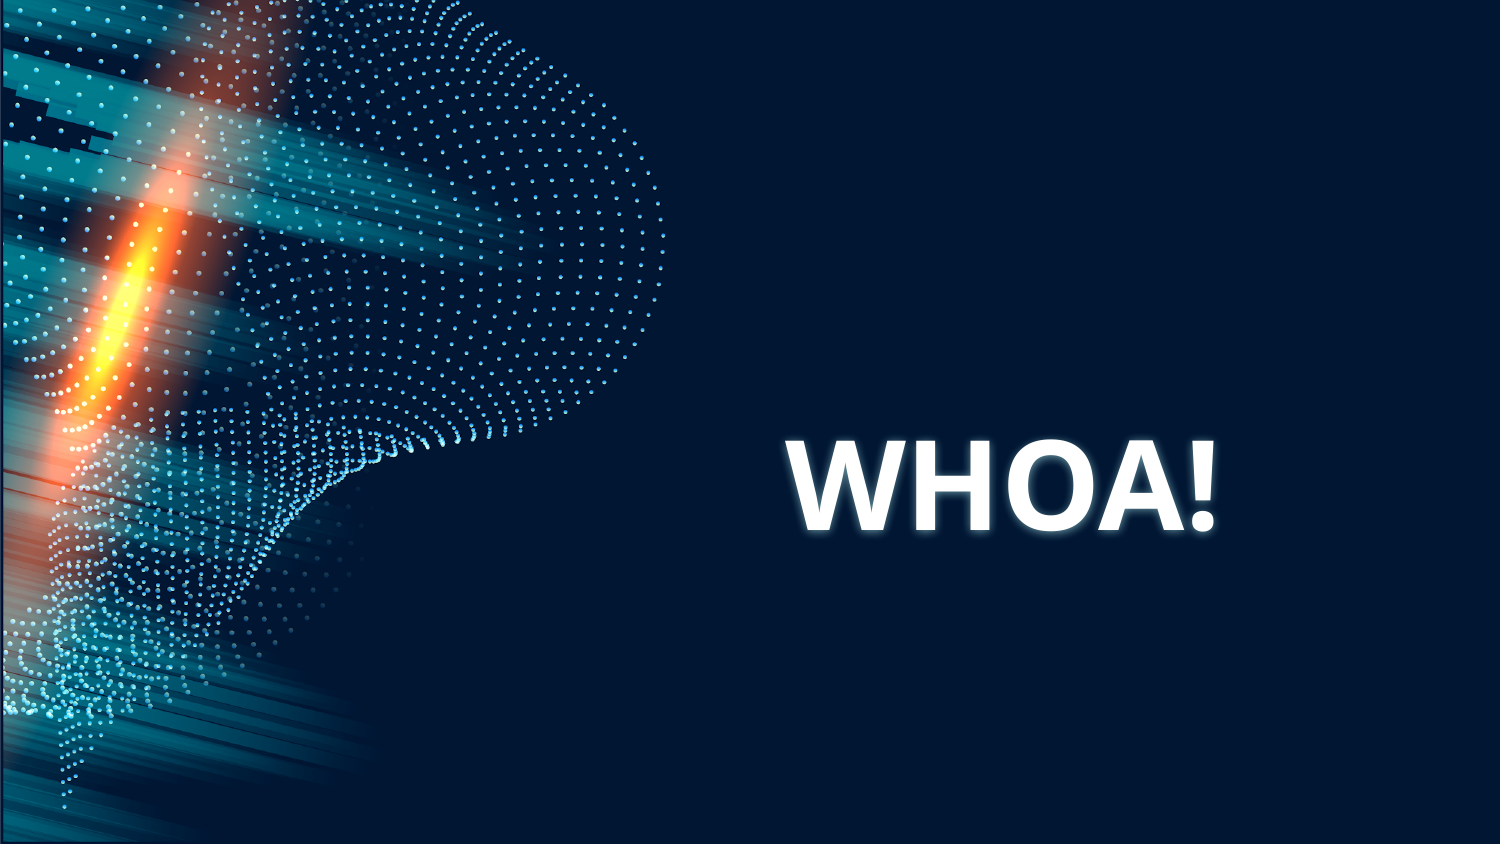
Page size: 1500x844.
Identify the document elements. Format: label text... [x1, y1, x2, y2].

picture [0, 0, 1500, 844]
title WHOA! [702, 464, 1303, 571]
